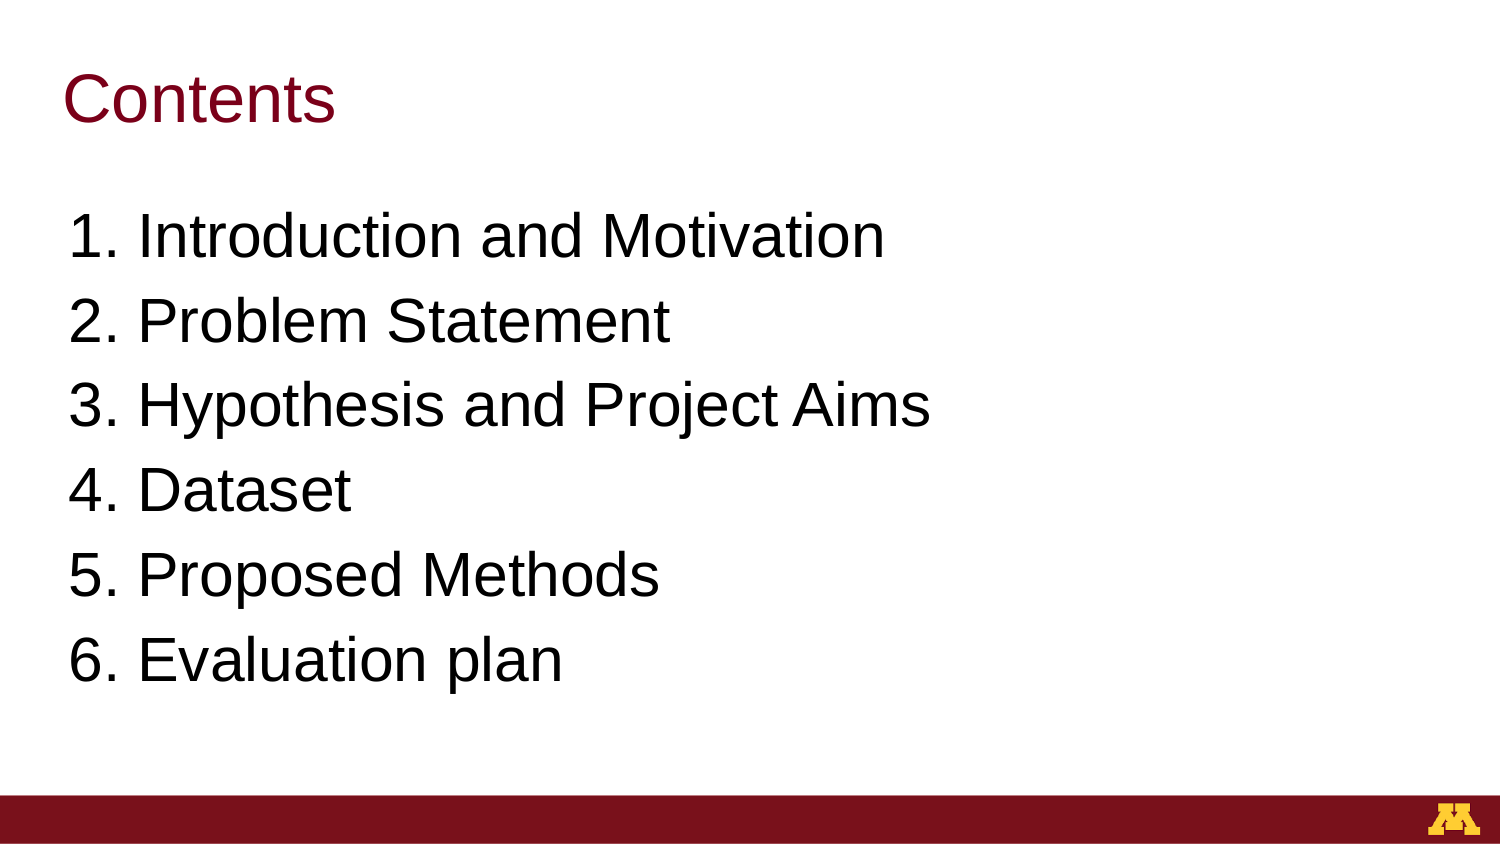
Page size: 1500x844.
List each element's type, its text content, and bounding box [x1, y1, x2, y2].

picture [0, 795, 1500, 844]
title Contents [51, 48, 1449, 143]
list Introduction and Motivation Problem Statement Hypothesis and Project Aims Dataset Proposed Methods Evaluation plan [51, 189, 1449, 768]
